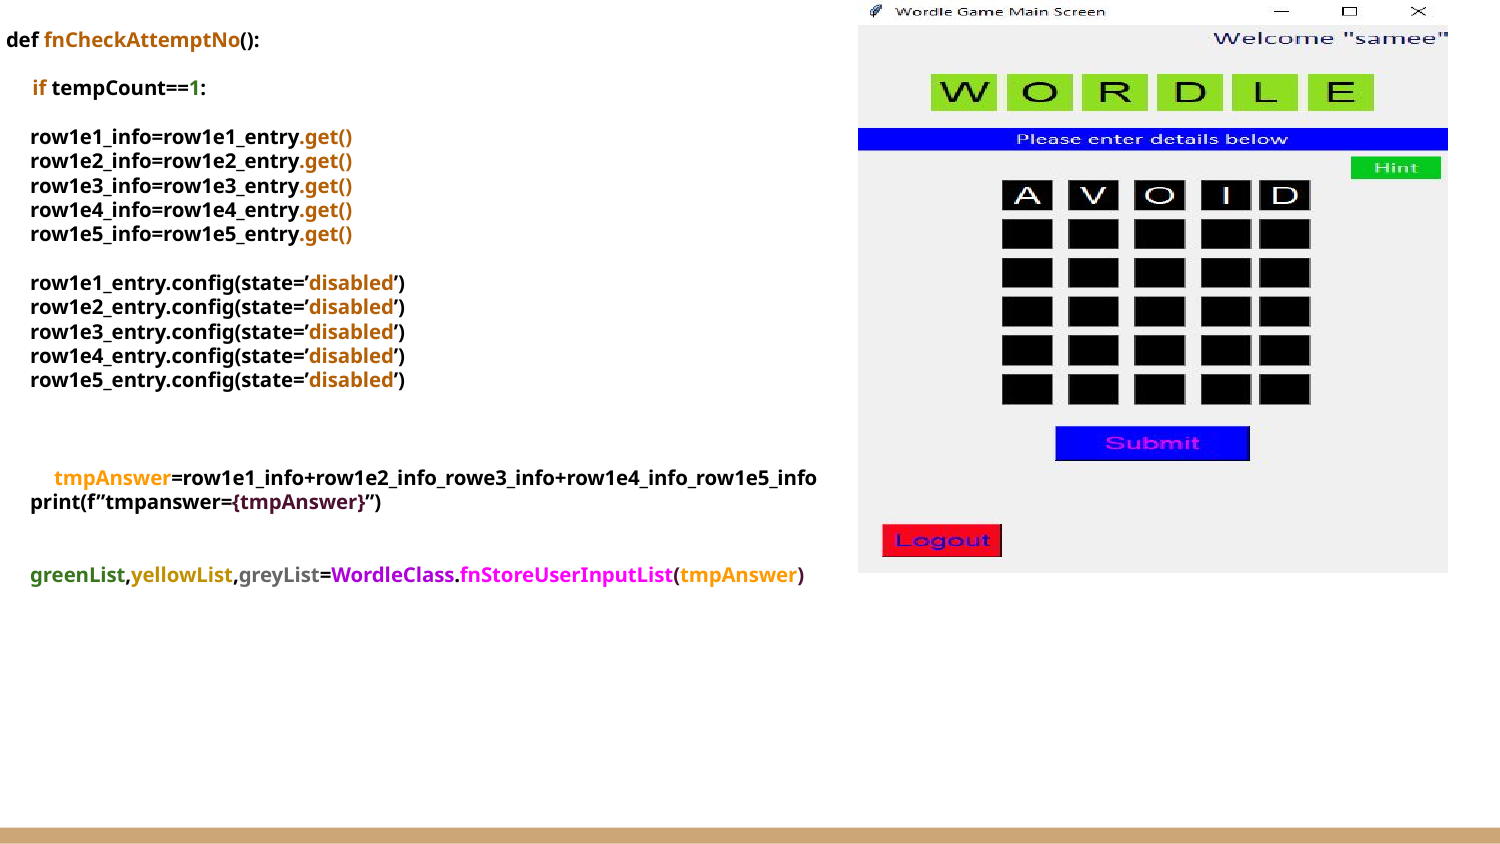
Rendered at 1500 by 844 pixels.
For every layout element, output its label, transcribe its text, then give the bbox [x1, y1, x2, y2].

picture [857, 0, 1448, 573]
list def fnCheckAttemptNo(): if tempCount==1: row1e1_info=row1e1_entry.get() row1e2_info=row1e2_entry.get() row1e3_info=row1e3_entry.get() row1e4_info=row1e4_entry.get() row1e5_info=row1e5_entry.get() row1e1_entry.config(state=’disabled’) row1e2_entry.config(state=’disabled’) row1e3_entry.config(state=’disabled’) row1e4_entry.config(state=’disabled’) row1e5_entry.config(state=’disabled’) tmpAnswer=row1e1_info+row1e2_info_rowe3_info+row1e4_info_row1e5_info print(f”tmpanswer={tmpAnswer}”) greenList,yellowList,greyList=WordleClass.fnStoreUserInputList(tmpAnswer) [0, 11, 1492, 835]
